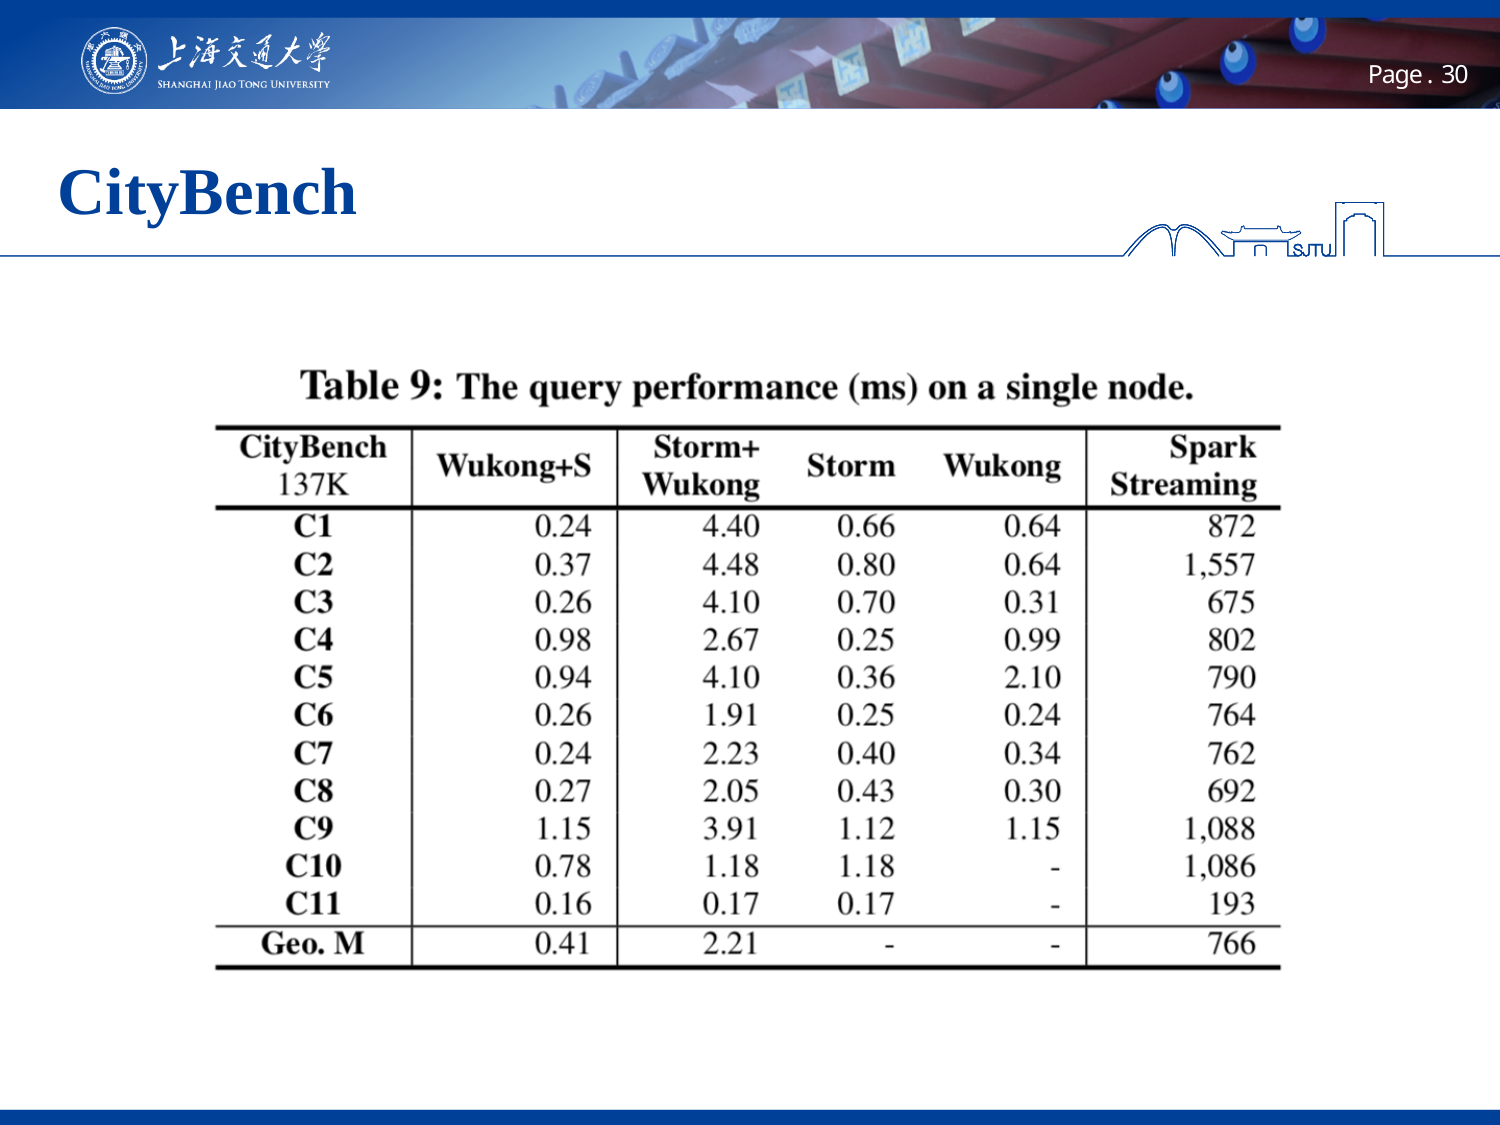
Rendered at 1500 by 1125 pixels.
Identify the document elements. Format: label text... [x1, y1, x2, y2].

title CityBench [42, 145, 1416, 240]
picture [177, 340, 1326, 993]
picture [0, 18, 1500, 109]
